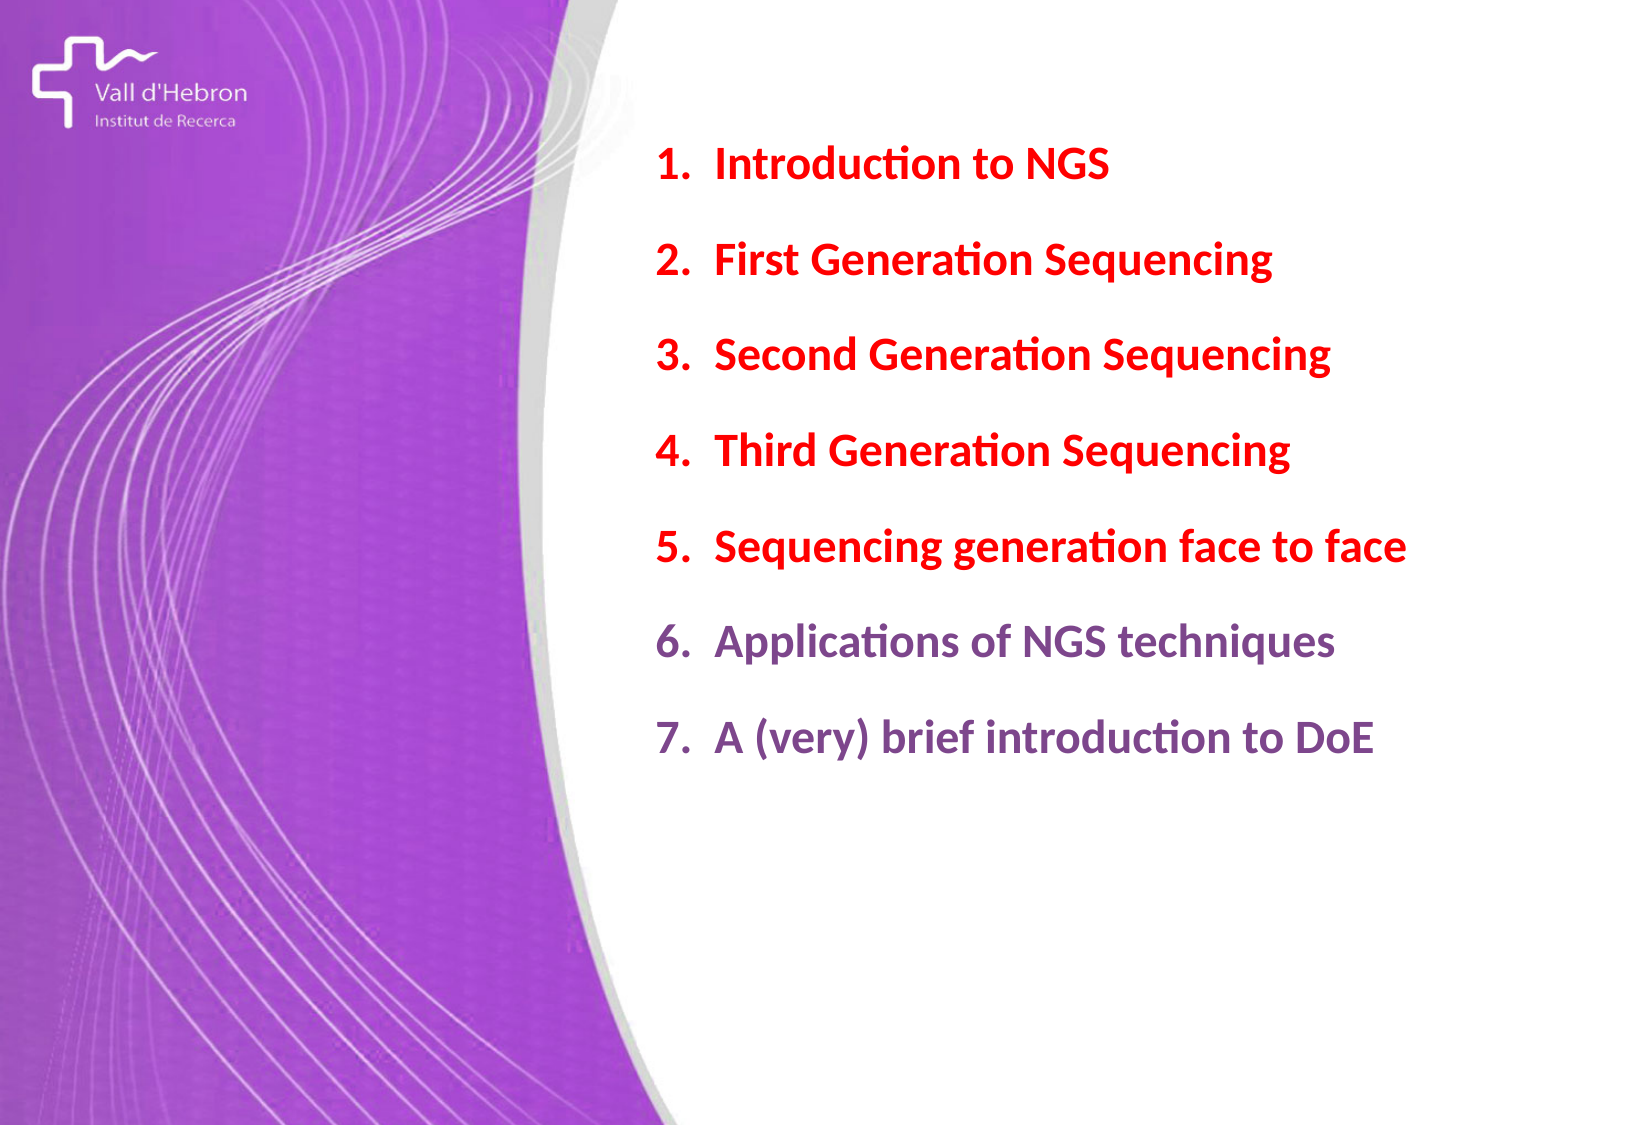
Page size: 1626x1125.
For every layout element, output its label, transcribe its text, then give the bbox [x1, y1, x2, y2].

picture [0, 0, 1626, 1125]
list Introduction to NGS First Generation Sequencing Second Generation Sequencing Third Generation Sequencing Sequencing generation face to face Applications of NGS techniques A (very) brief introduction to DoE [640, 95, 1625, 973]
